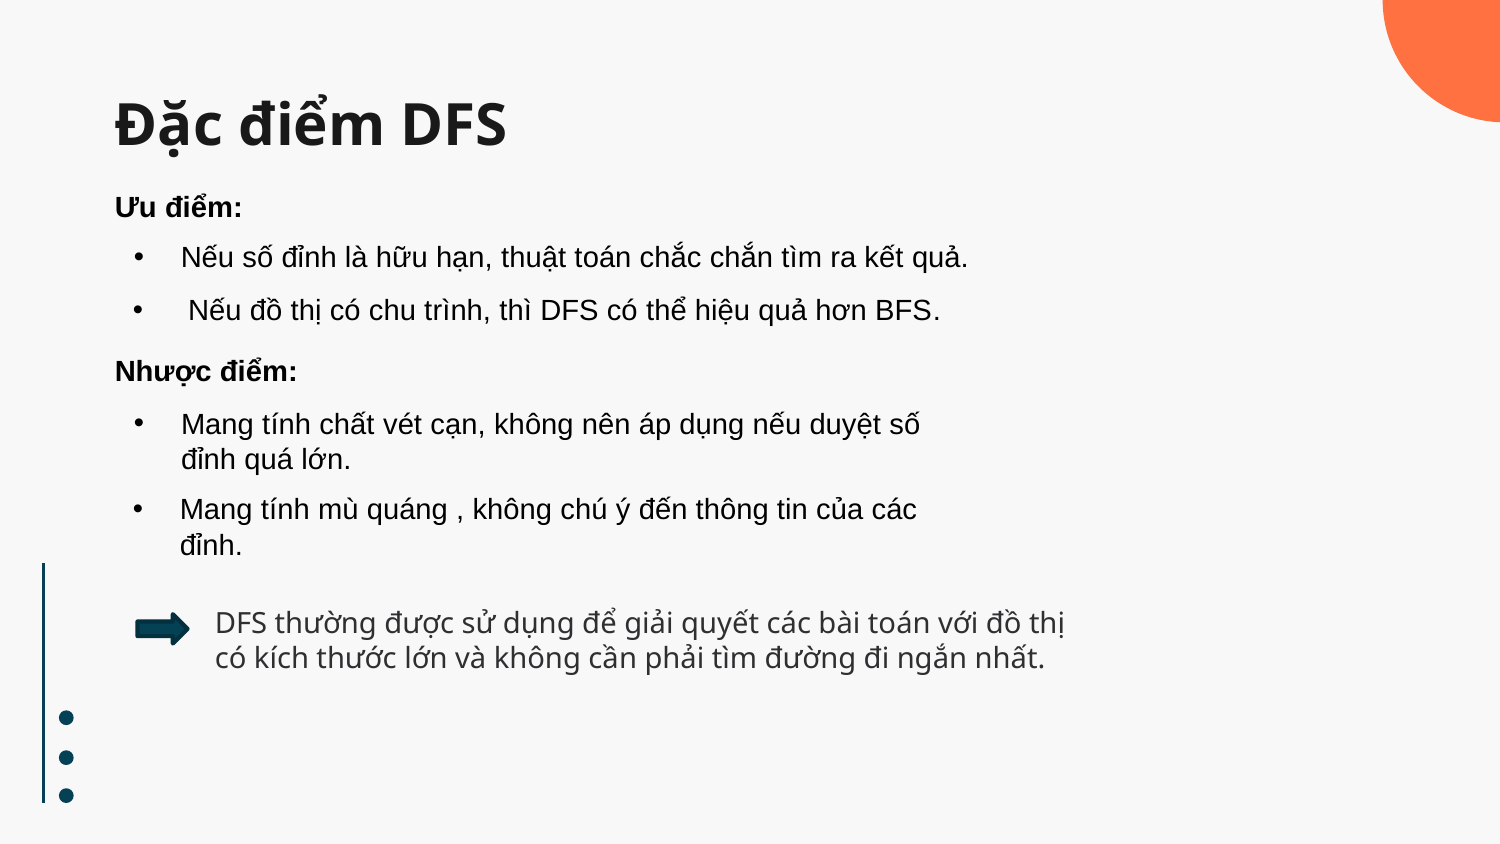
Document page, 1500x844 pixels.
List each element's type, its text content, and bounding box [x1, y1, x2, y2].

text_box Mang tính chất vét cạn, không nên áp dụng nếu duyệt số đỉnh quá lớn. [119, 397, 988, 483]
text_box Nếu đồ thị có chu trình, thì DFS có thể hiệu quả hơn BFS. [118, 284, 987, 334]
text_box Nếu số đỉnh là hữu hạn, thuật toán chắc chắn tìm ra kết quả. [119, 231, 1131, 281]
text_box DFS thường được sử dụng để giải quyết các bài toán với đồ thị có kích thước lớn và không cần phải tìm đường đi ngắn nhất. [199, 596, 1113, 682]
text_box [135, 612, 190, 646]
text_box Ưu điểm: [99, 180, 800, 231]
title Đặc điểm DFS [99, 71, 1364, 166]
text_box Mang tính mù quáng , không chú ý đến thông tin của các đỉnh. [118, 483, 969, 569]
text_box Nhược điểm: [99, 344, 800, 395]
